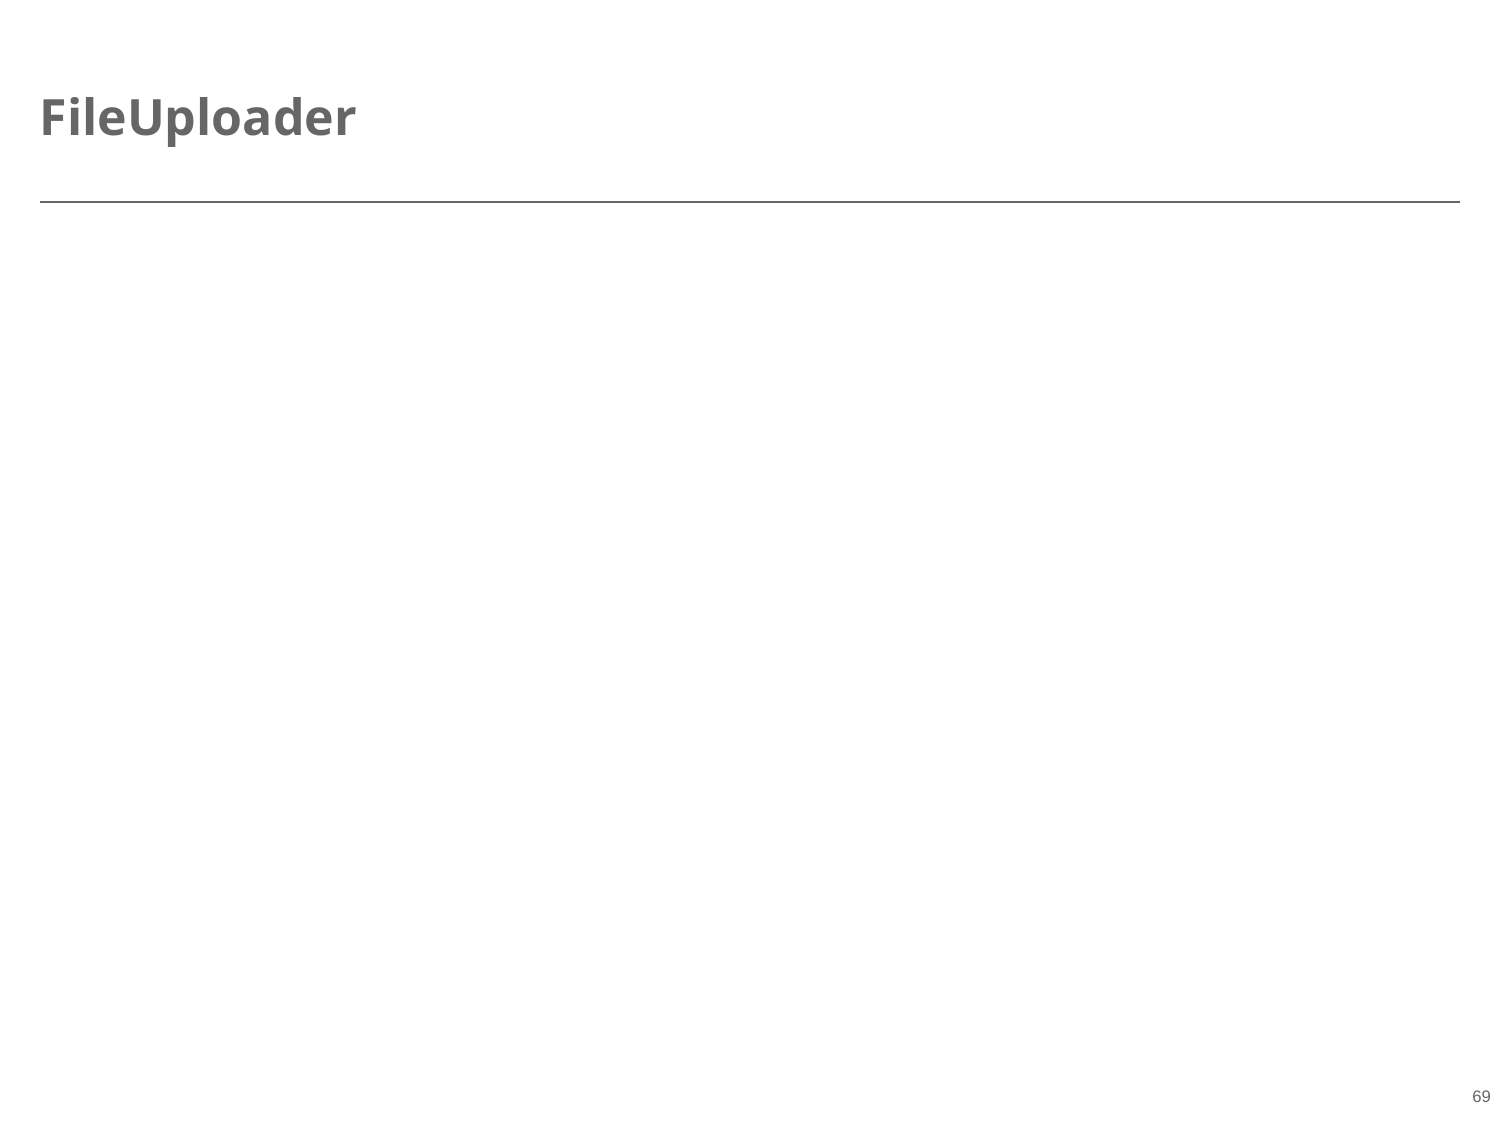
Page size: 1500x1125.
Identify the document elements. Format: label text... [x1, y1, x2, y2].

title FileUploader [39, 53, 1460, 178]
